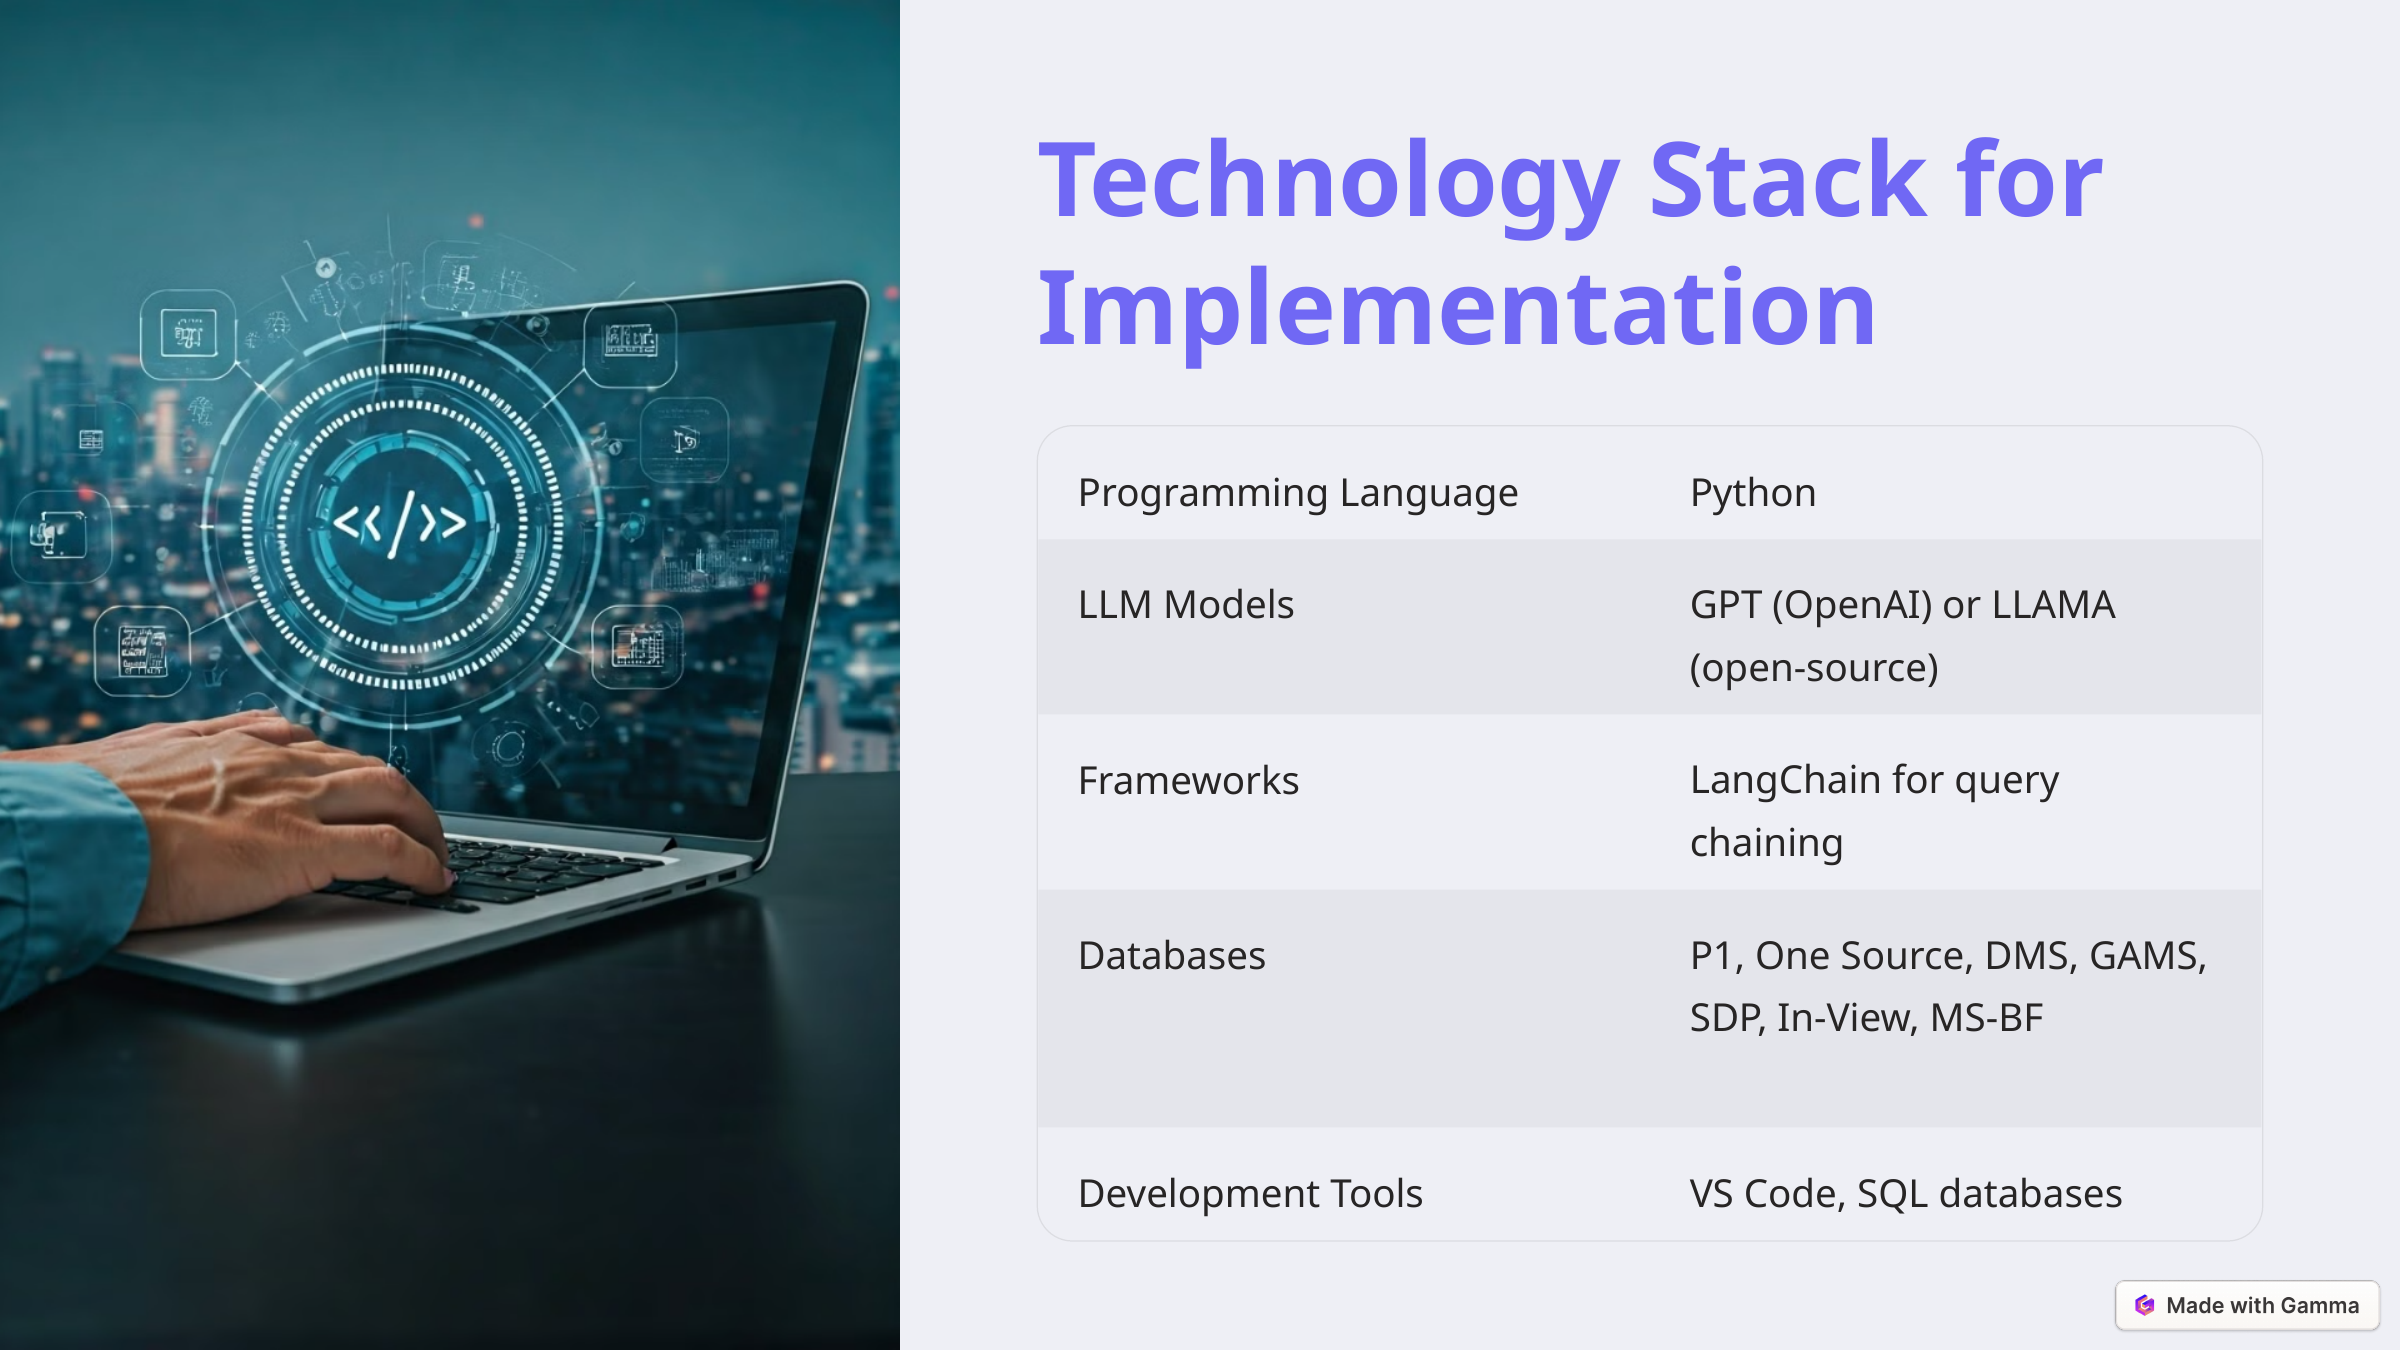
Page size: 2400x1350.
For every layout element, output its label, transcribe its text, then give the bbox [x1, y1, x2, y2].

picture [0, 0, 900, 1350]
text_box Technology Stack for Implementation [1037, 108, 2263, 367]
text_box Databases [1077, 914, 1611, 978]
text_box [1038, 539, 2262, 714]
text_box Development Tools [1077, 1152, 1611, 1216]
text_box [1038, 426, 2262, 539]
text_box VS Code, SQL databases [1689, 1152, 2223, 1216]
text_box P1, One Source, DMS, GAMS, SDP, In-View, MS-BF [1689, 914, 2223, 1103]
text_box LLM Models [1077, 564, 1611, 627]
text_box LangChain for query chaining [1689, 739, 2223, 865]
text_box Programming Language [1077, 451, 1611, 515]
text_box Frameworks [1077, 739, 1611, 803]
text_box [1038, 714, 2262, 889]
text_box [1038, 889, 2262, 1127]
text_box GPT (OpenAI) or LLAMA (open-source) [1689, 564, 2223, 690]
text_box Python [1689, 451, 2223, 515]
picture [2106, 1271, 2389, 1339]
text_box [1038, 1127, 2262, 1240]
